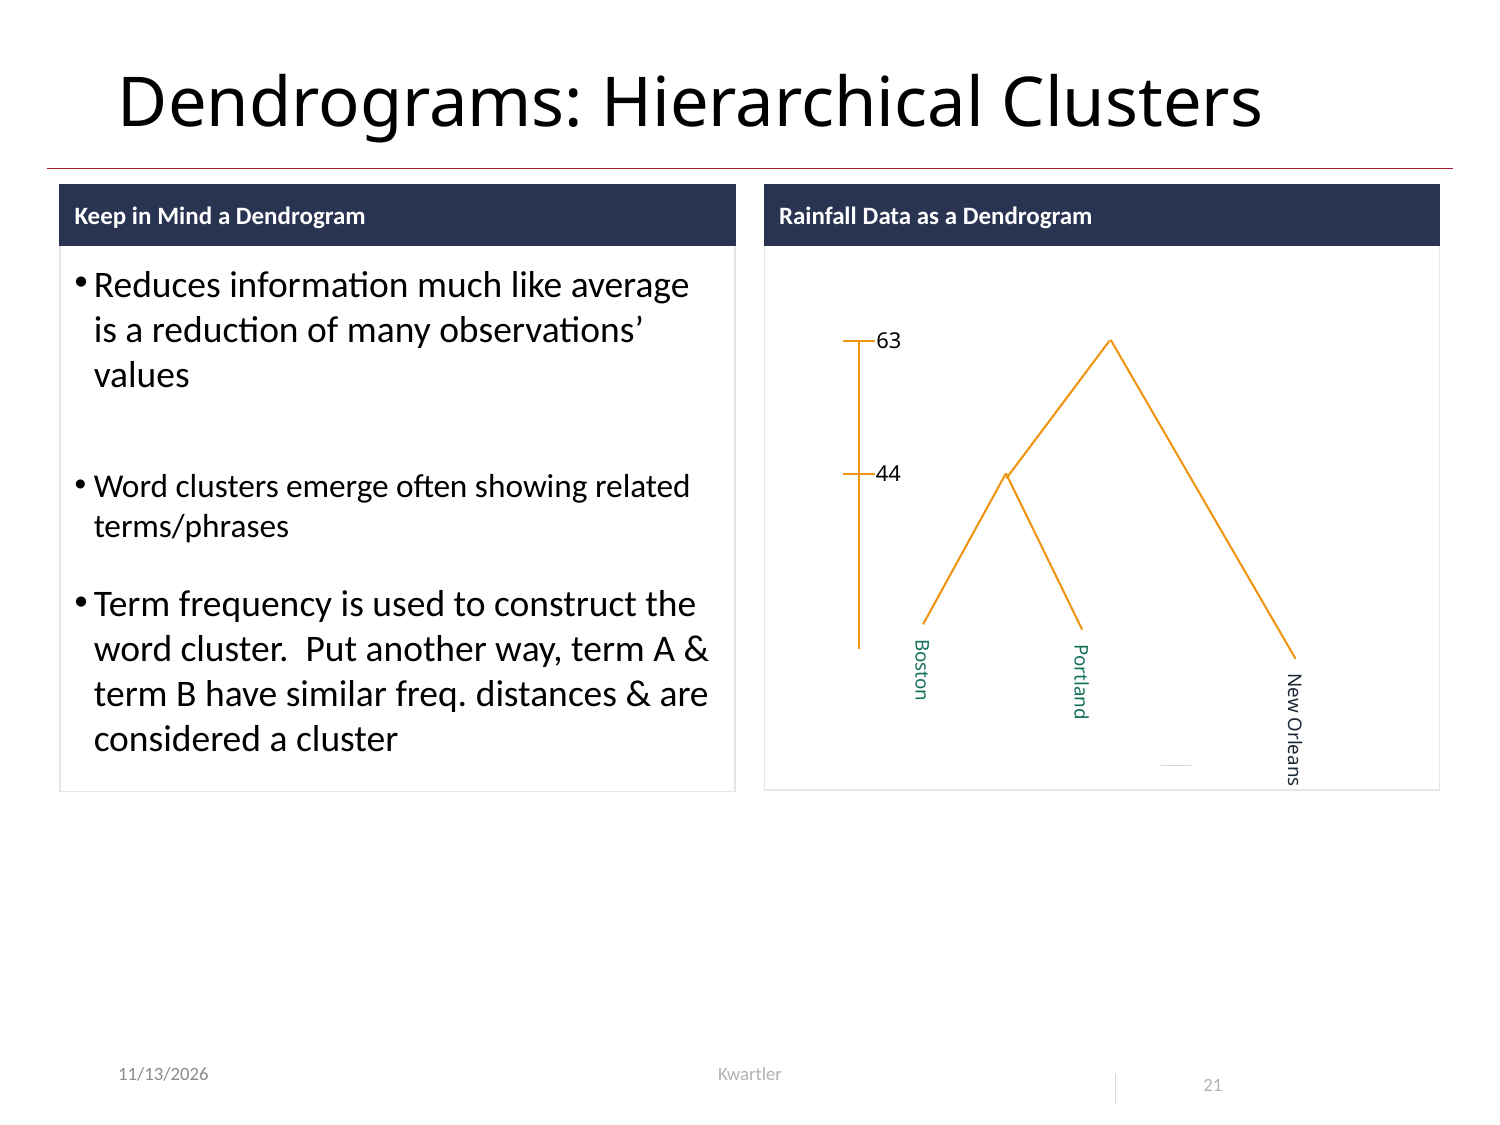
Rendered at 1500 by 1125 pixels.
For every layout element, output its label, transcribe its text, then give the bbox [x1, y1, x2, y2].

text_box Keep in Mind a Dendrogram [59, 184, 736, 246]
text_box [763, 246, 1441, 791]
footer Kwartler [496, 1042, 1004, 1103]
text_box Dendrograms: Hierarchical Clusters [103, 59, 1397, 157]
slide_number 21 [1188, 1042, 1330, 1103]
text_box Rainfall Data as a Dendrogram [763, 184, 1441, 246]
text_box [843, 319, 1315, 800]
text_box Reduces information much like average is a reduction of many observations’ values Word clusters emerge often showing related terms/phrases Term frequency is used to construct the word cluster. Put another way, term A & term B have similar freq. distances & are considered a cluster [59, 246, 736, 793]
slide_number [103, 1042, 441, 1103]
